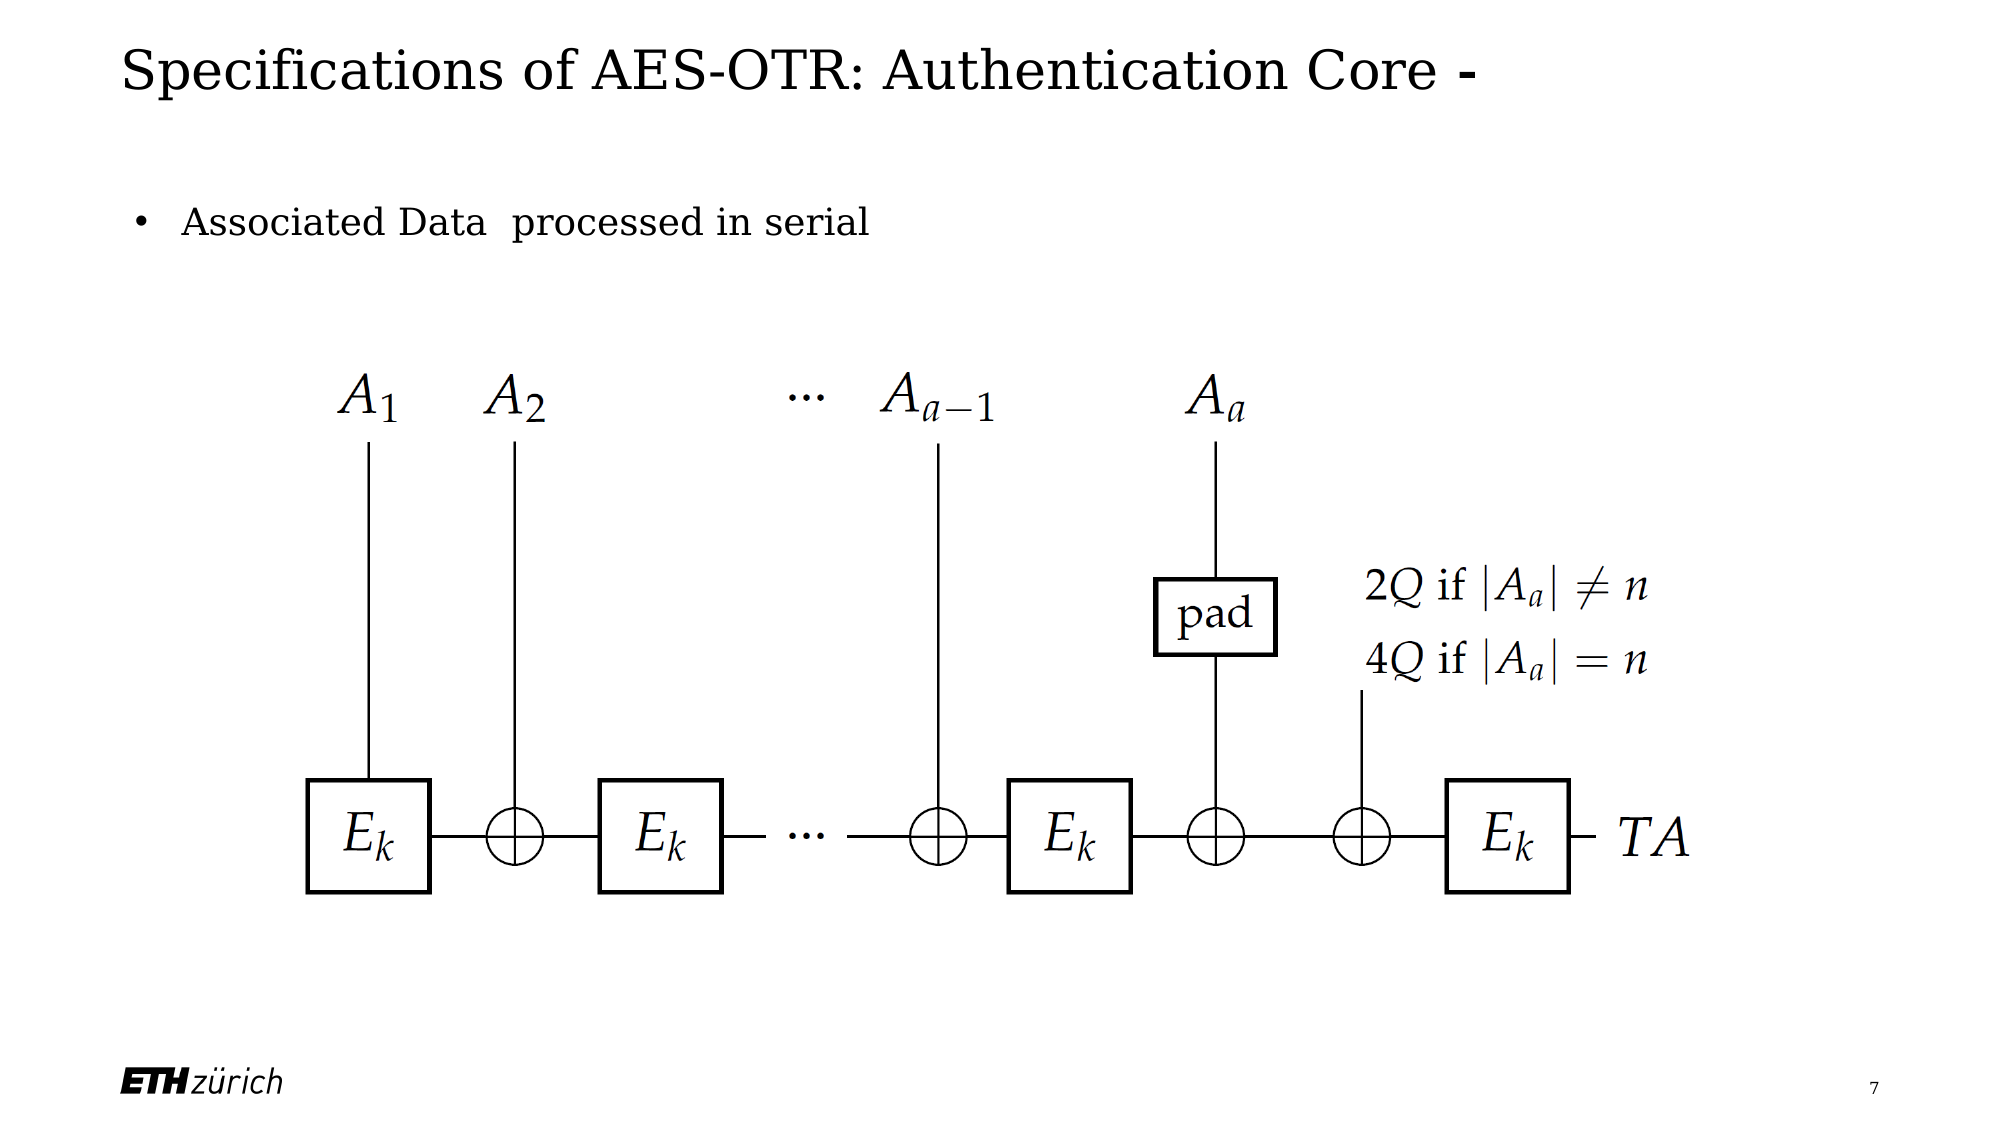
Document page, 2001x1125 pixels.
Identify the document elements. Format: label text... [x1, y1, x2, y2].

slide_number 7 [1827, 1069, 1880, 1106]
picture [120, 1067, 282, 1094]
picture [261, 341, 1739, 919]
